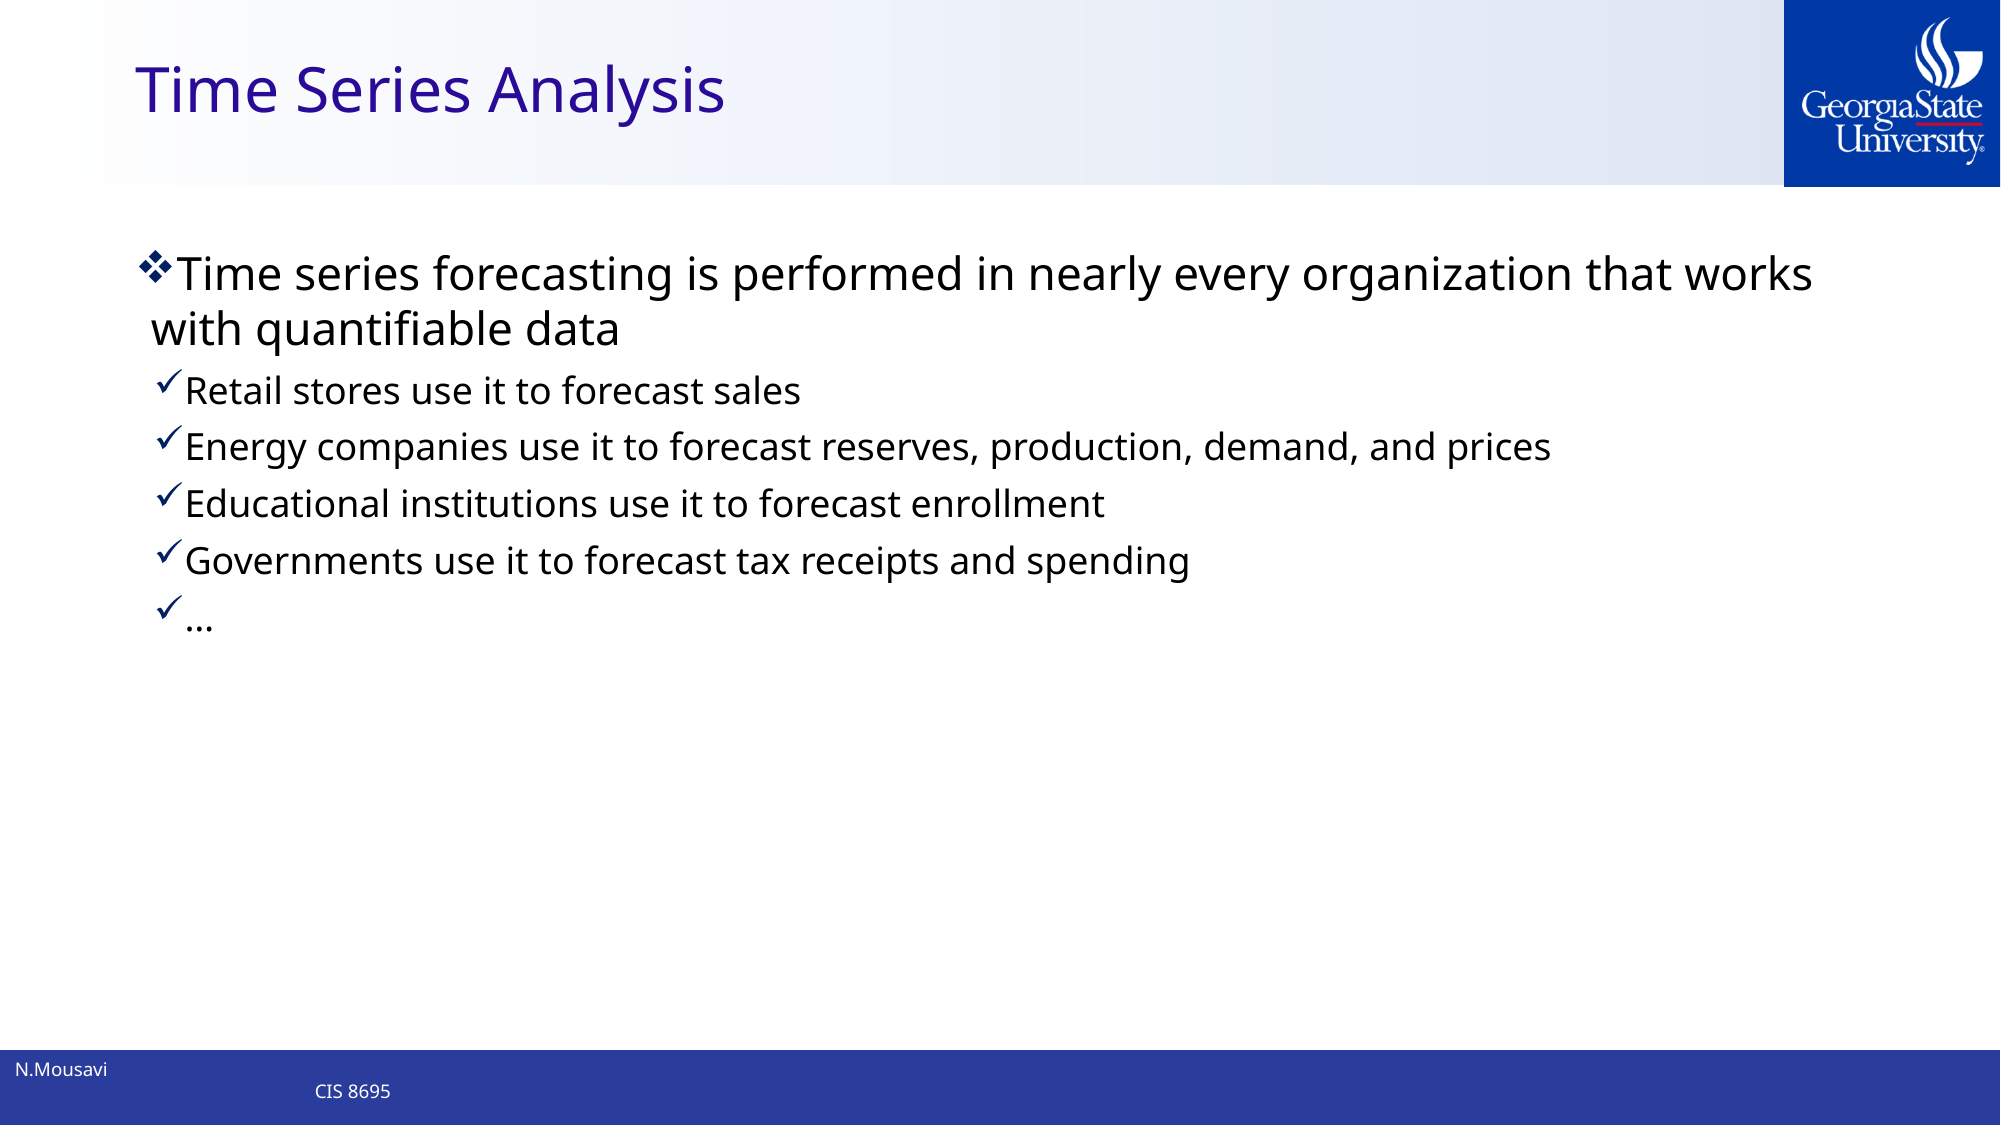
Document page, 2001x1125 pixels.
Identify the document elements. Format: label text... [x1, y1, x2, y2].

list Time series forecasting is performed in nearly every organization that works with quantifiable data Retail stores use it to forecast sales Energy companies use it to forecast reserves, production, demand, and prices Educational institutions use it to forecast enrollment Governments use it to forecast tax receipts and spending … [120, 237, 1845, 952]
title Time Series Analysis [120, 0, 2000, 185]
picture [1784, 0, 2001, 187]
